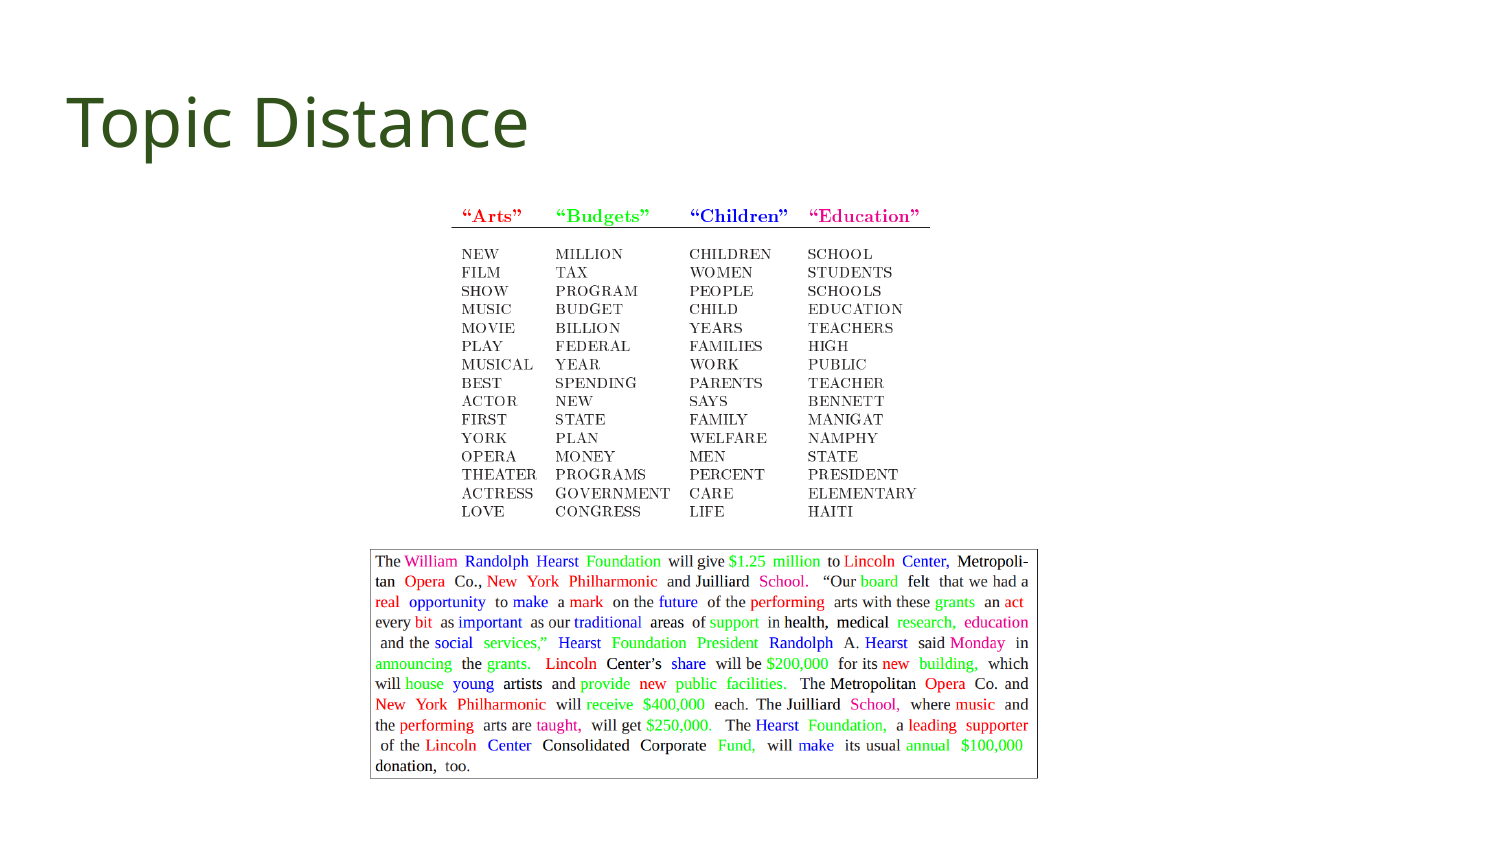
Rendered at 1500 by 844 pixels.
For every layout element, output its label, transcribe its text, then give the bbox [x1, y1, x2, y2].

picture [367, 207, 1040, 780]
title Topic Distance [51, 72, 1449, 167]
